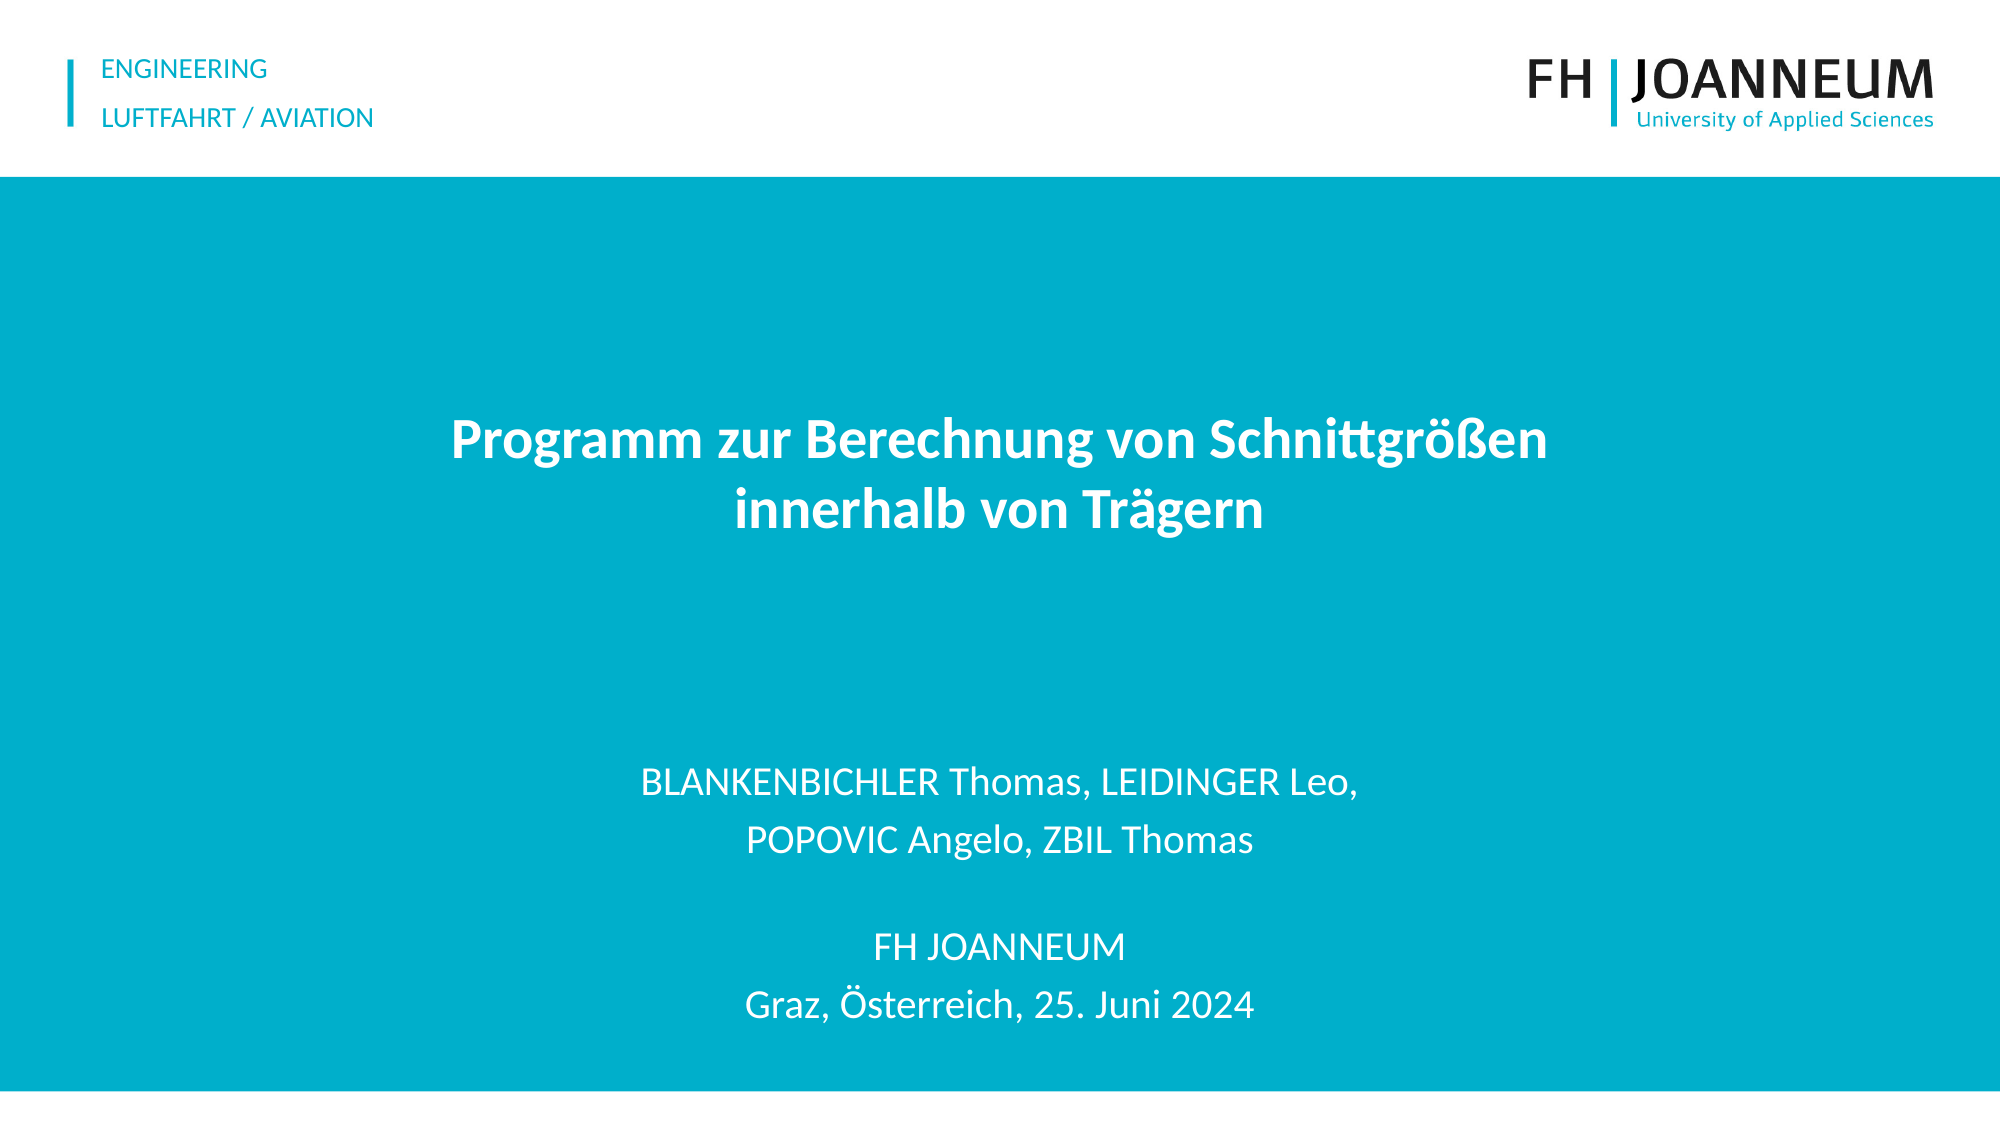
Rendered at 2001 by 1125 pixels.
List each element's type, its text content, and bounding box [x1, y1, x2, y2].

title Programm zur Berechnung von Schnittgrößen innerhalb von Trägern [150, 349, 1850, 591]
picture [0, 0, 86, 176]
picture [1427, 0, 2000, 176]
subtitle BLANKENBICHLER Thomas, LEIDINGER Leo, POPOVIC Angelo, ZBIL Thomas FH JOANNEUM Graz, Österreich, 25. Juni 2024 [474, 746, 1525, 1035]
